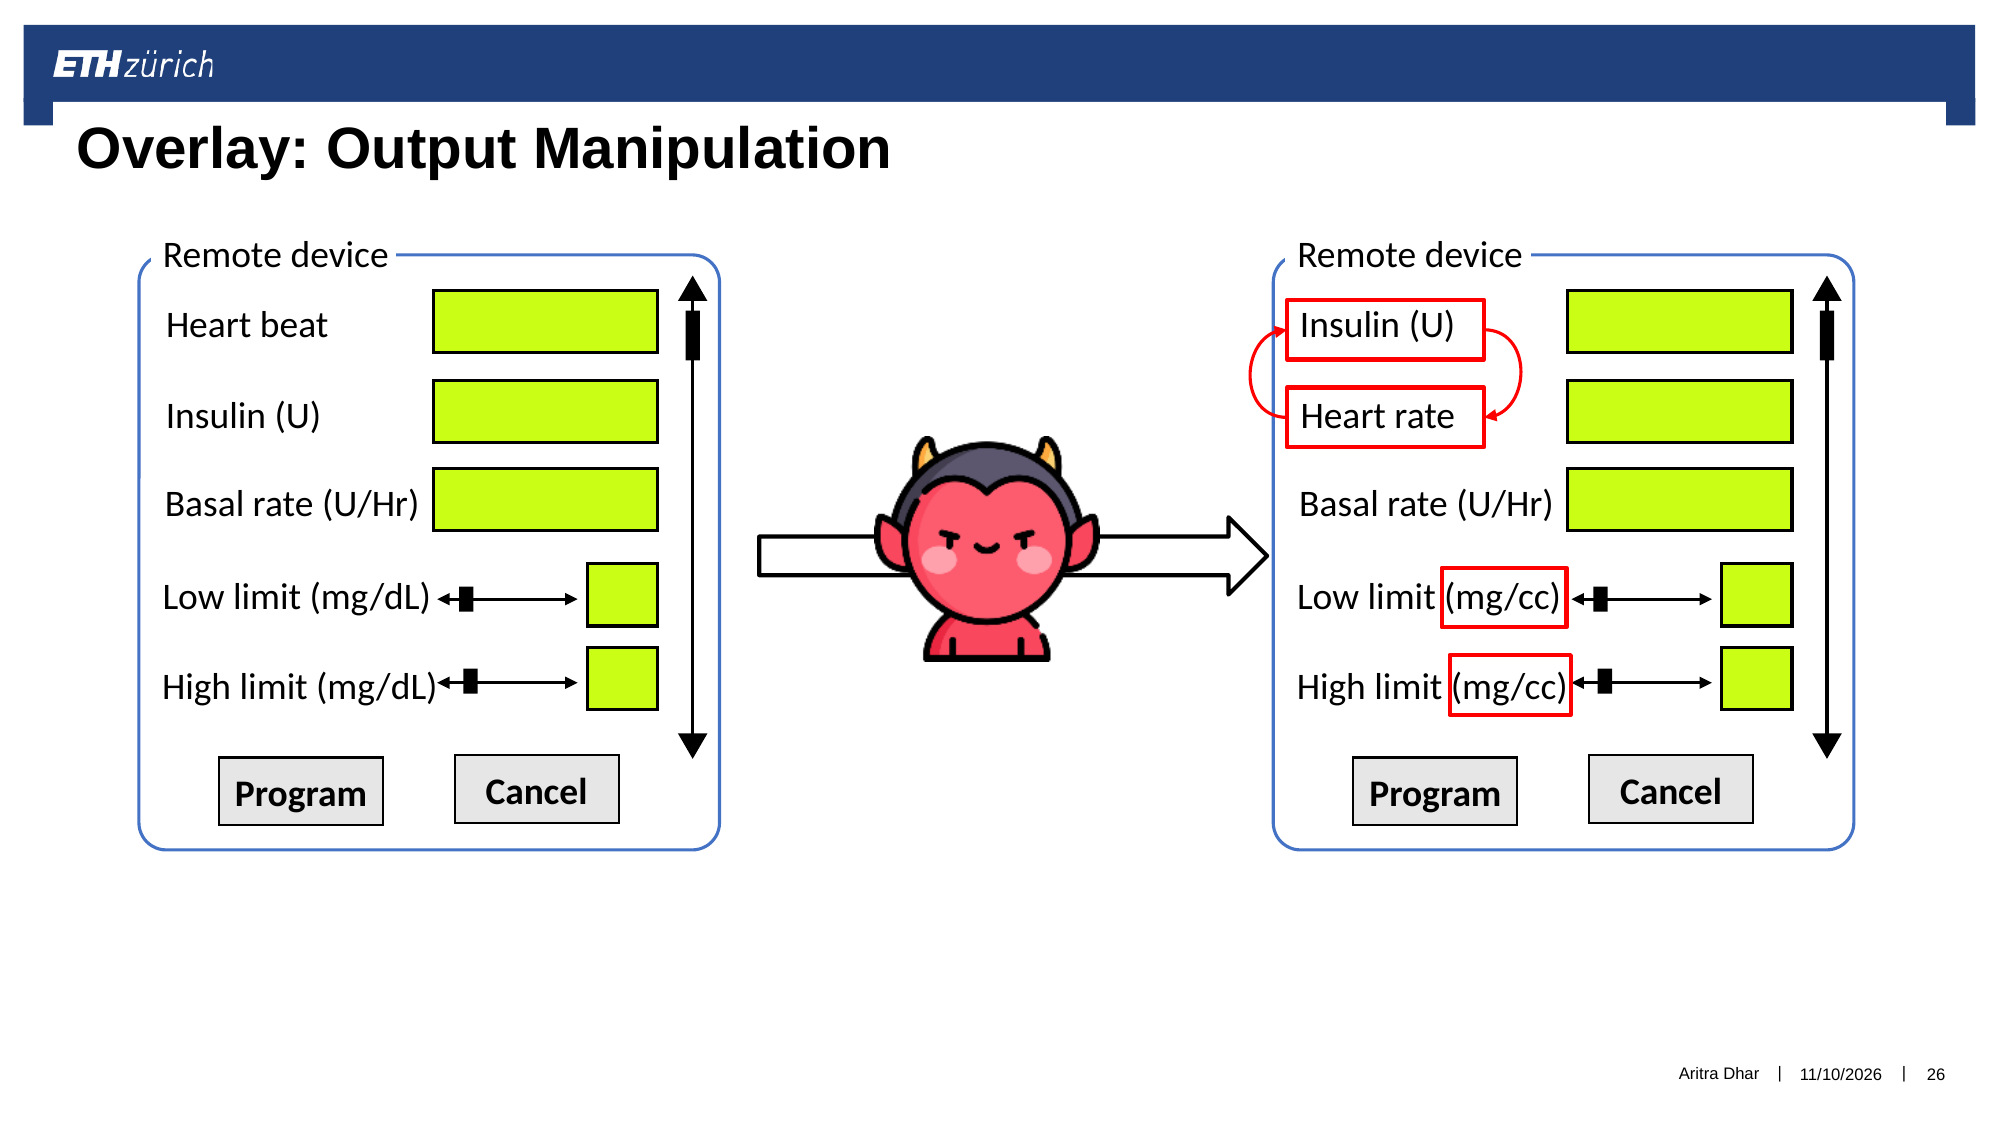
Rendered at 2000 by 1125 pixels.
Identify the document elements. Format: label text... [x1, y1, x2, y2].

footer Aritra Dhar [999, 1034, 1760, 1111]
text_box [1483, 329, 1487, 418]
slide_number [1790, 1034, 1892, 1112]
slide_number 26 [1906, 1034, 1966, 1112]
text_box [1105, 515, 1267, 597]
text_box [757, 534, 868, 578]
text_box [1286, 329, 1290, 418]
picture [873, 436, 1100, 662]
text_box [1273, 222, 1855, 851]
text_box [138, 222, 720, 851]
title Overlay: Output Manipulation [53, 101, 1946, 262]
